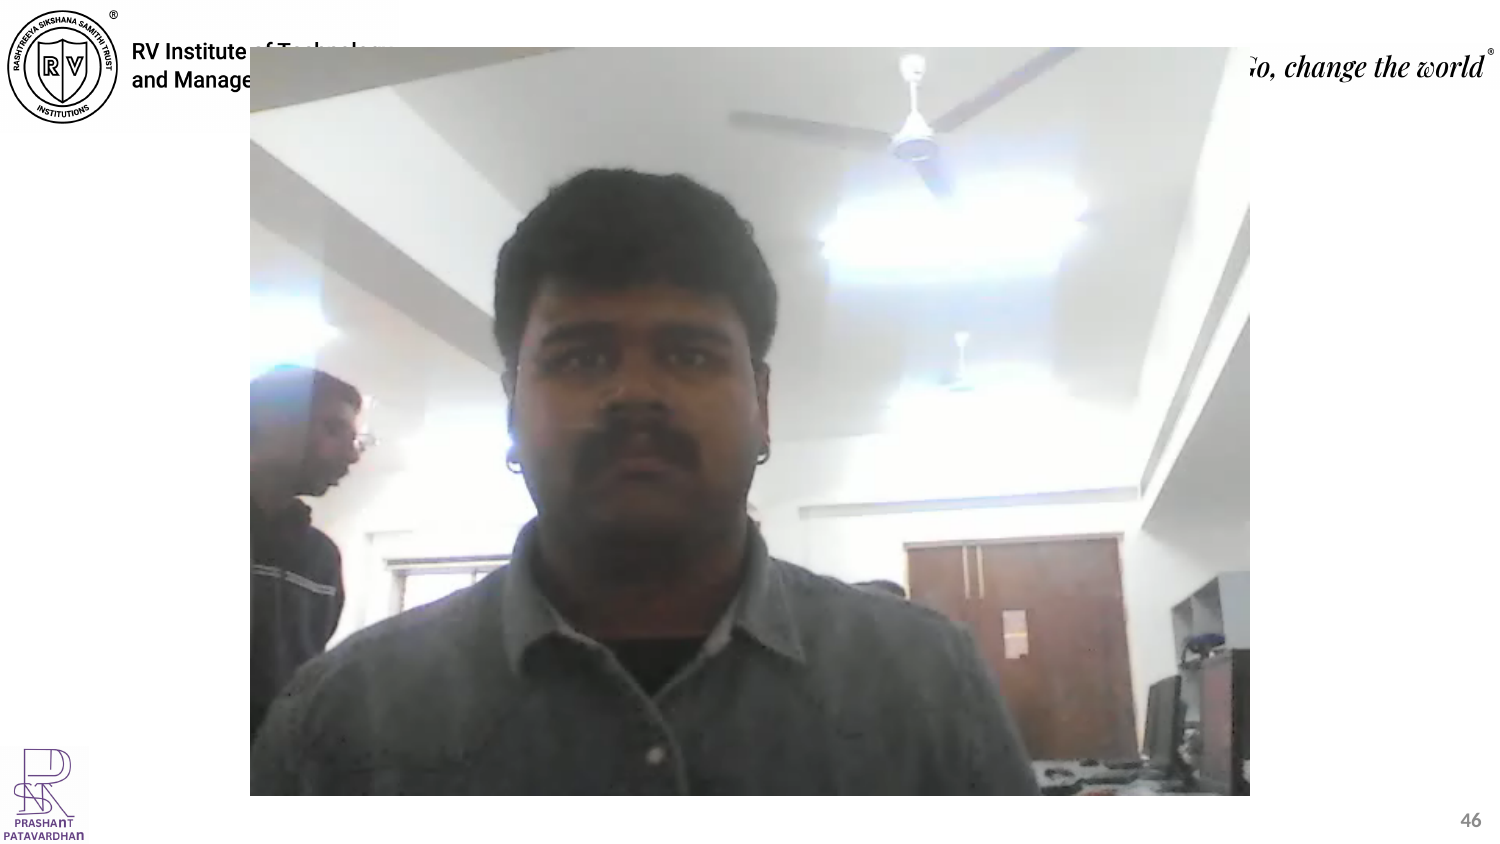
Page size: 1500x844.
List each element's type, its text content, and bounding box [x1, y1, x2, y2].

picture [0, 746, 89, 844]
slide_number 46 [1159, 796, 1497, 842]
picture [1234, 43, 1500, 90]
picture [0, 0, 399, 133]
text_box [249, 46, 1250, 797]
